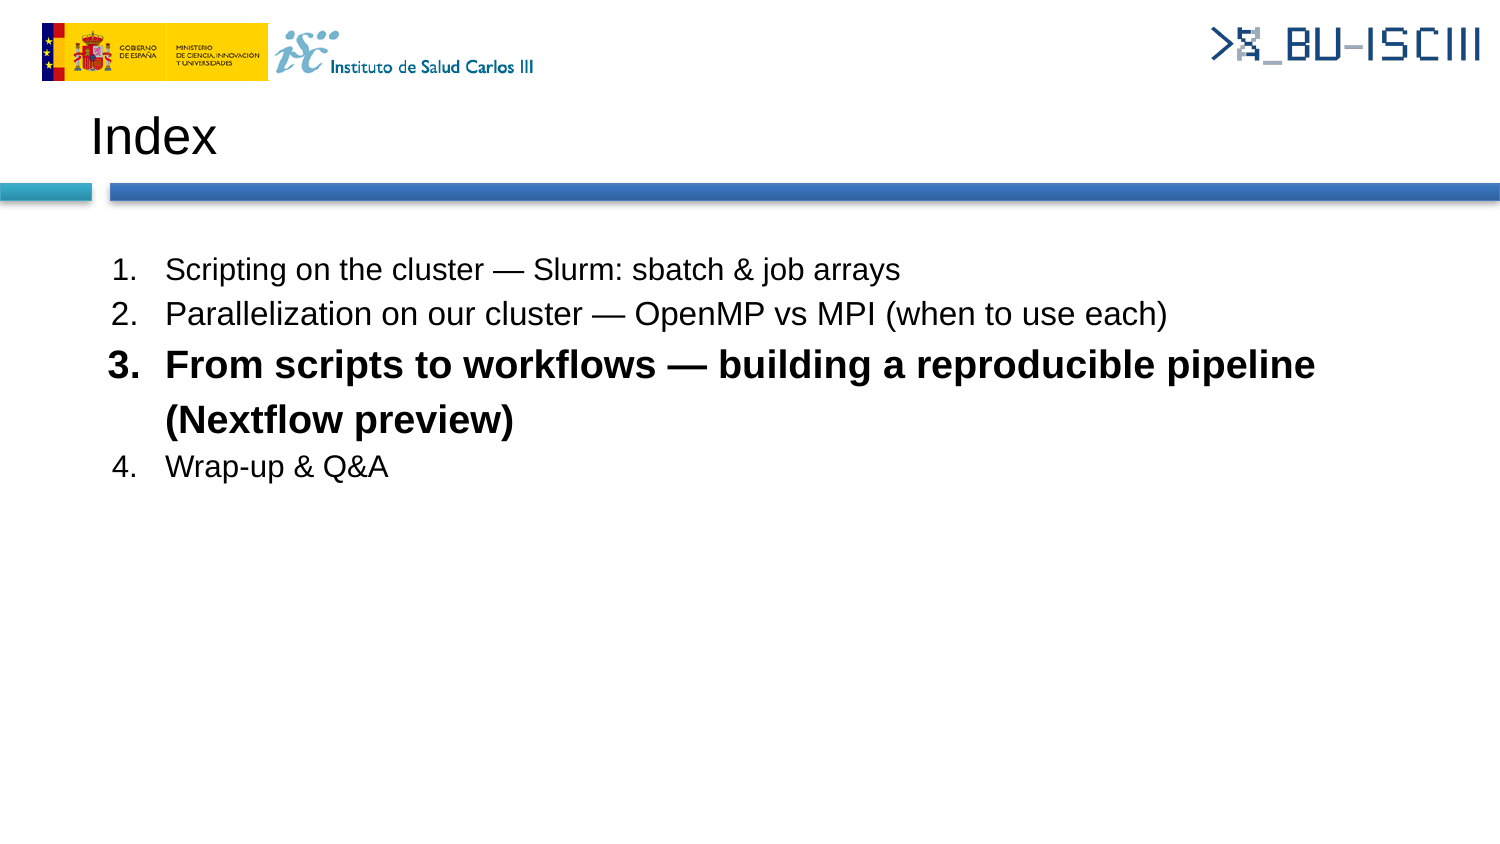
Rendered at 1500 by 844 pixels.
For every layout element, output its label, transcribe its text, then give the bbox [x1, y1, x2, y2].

picture [1201, 0, 1492, 85]
title Index [75, 85, 1425, 183]
list Scripting on the cluster — Slurm: sbatch & job arrays Parallelization on our cluster — OpenMP vs MPI (when to use each) From scripts to workflows — building a reproducible pipeline (Nextflow preview) Wrap-up & Q&A [75, 235, 1425, 754]
picture [42, 23, 593, 81]
